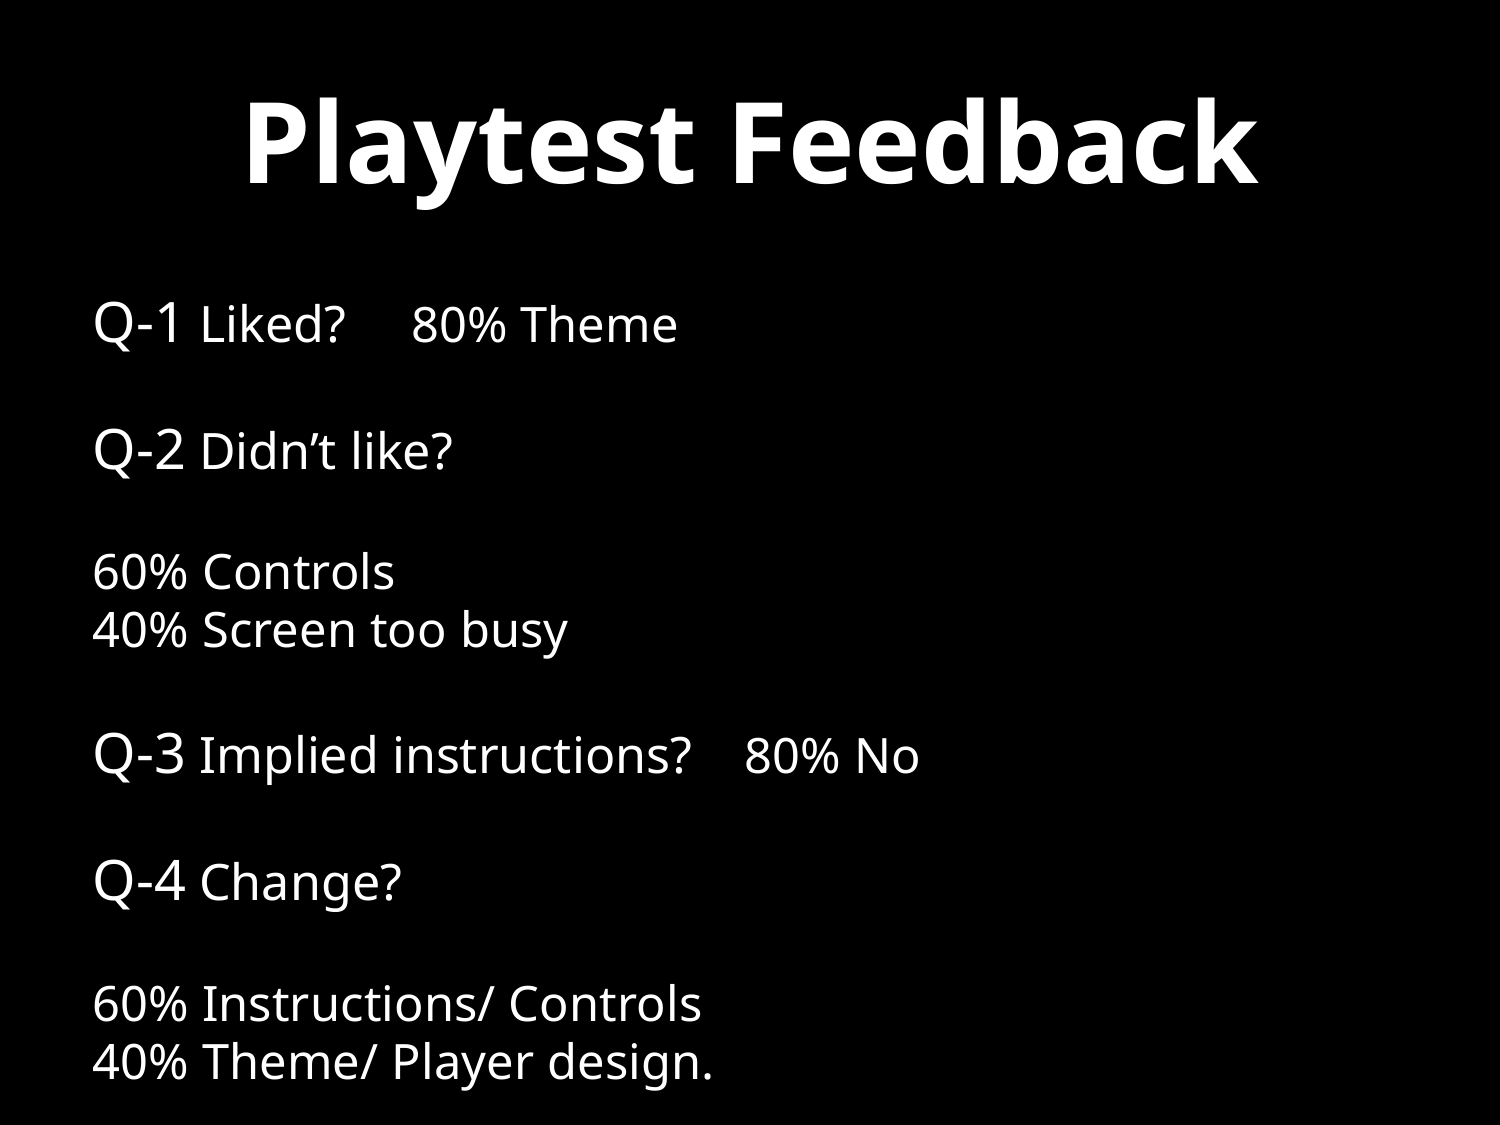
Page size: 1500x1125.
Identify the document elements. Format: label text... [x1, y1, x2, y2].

title Playtest Feedback [75, 45, 1425, 233]
text_box Q-1 Liked? 80% Theme Q-2 Didn’t like? 60% Controls 40% Screen too busy Q-3 Implied instructions? 80% No Q-4 Change? 60% Instructions/ Controls 40% Theme/ Player design. [78, 278, 1428, 1106]
